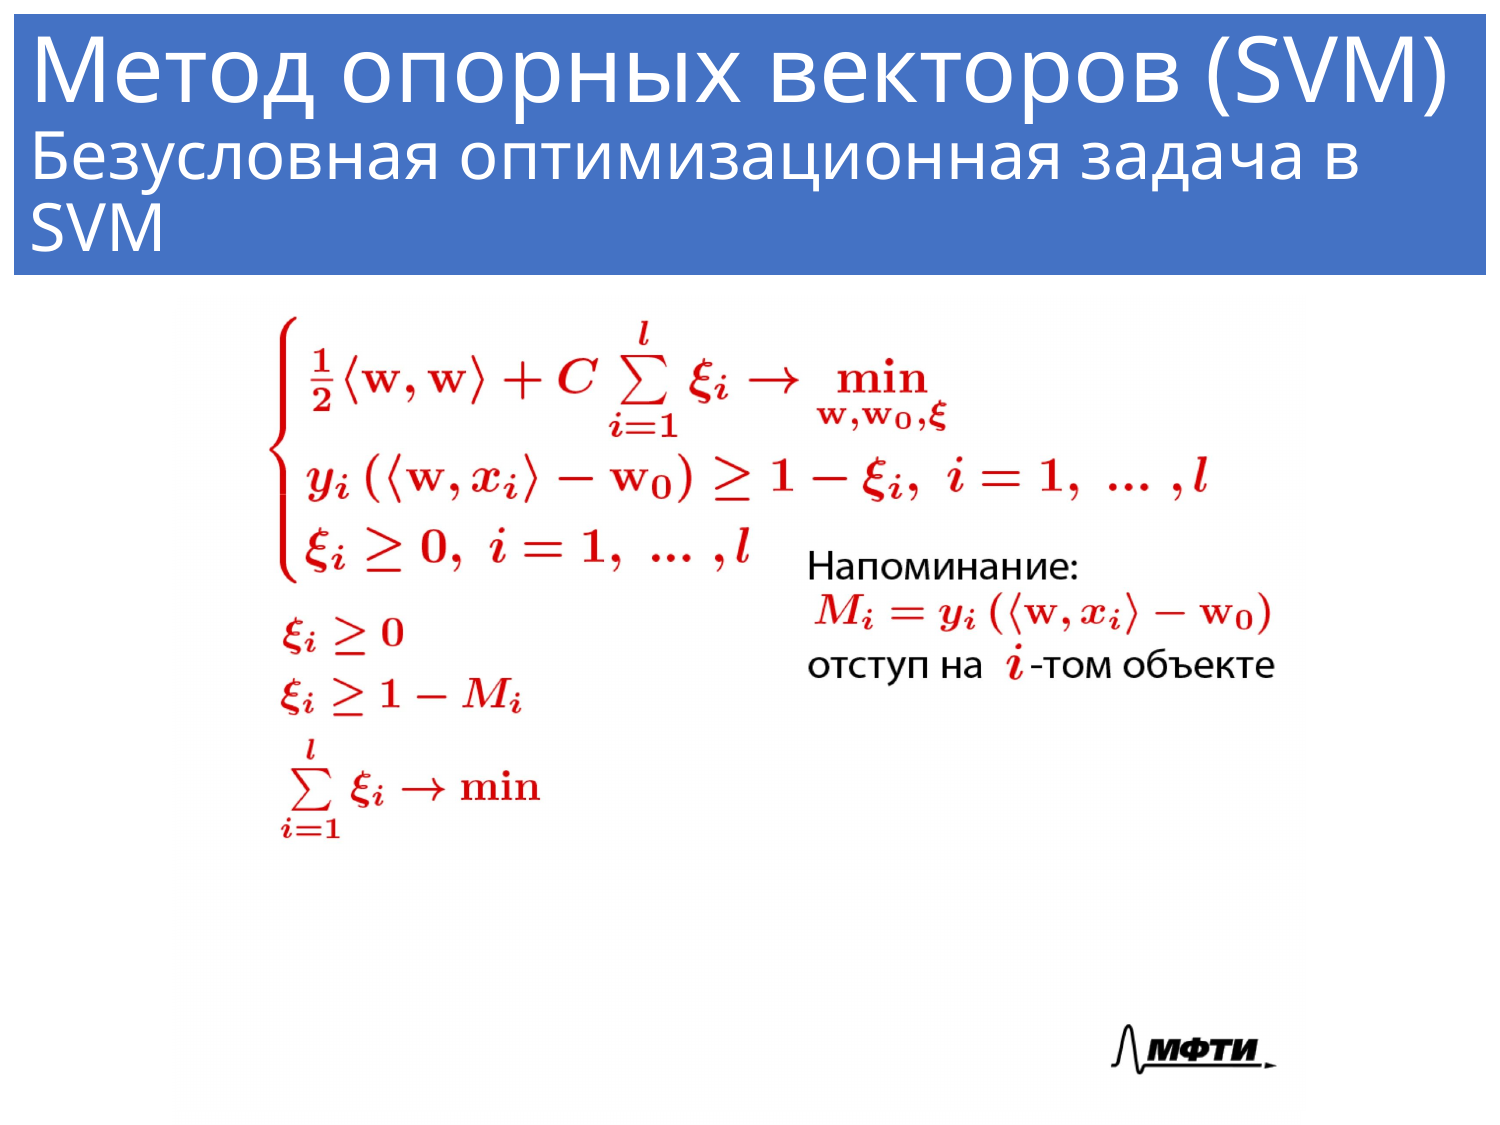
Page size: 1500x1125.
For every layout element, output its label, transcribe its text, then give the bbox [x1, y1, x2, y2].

title Метод опорных векторов (SVM) Безусловная оптимизационная задача в SVM [14, 14, 1486, 275]
picture [172, 295, 1306, 1125]
